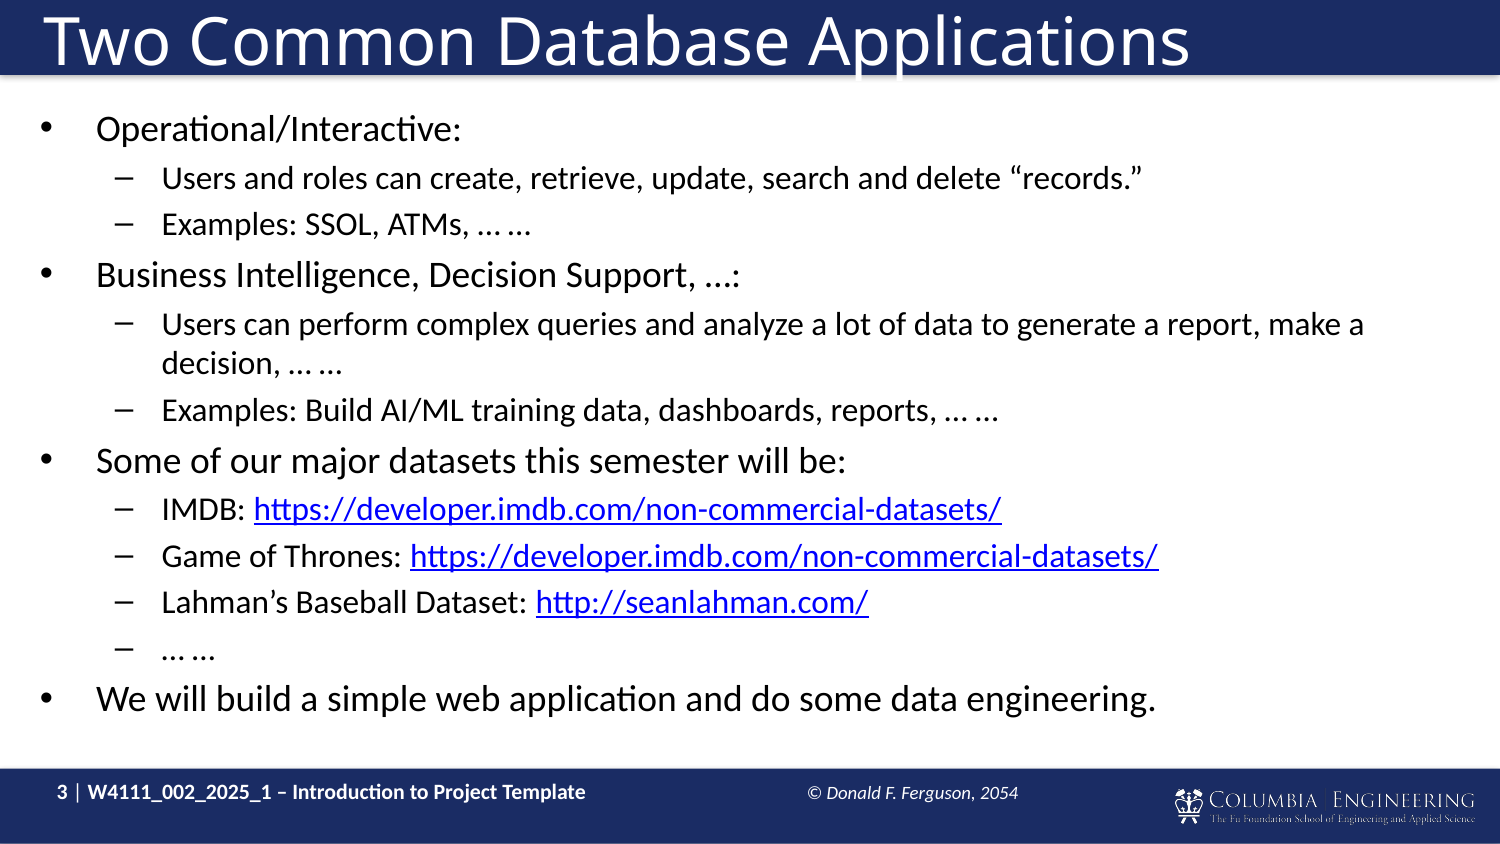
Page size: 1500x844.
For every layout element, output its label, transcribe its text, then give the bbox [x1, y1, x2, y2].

title Two Common Database Applications [28, 0, 1450, 73]
list Operational/Interactive: Users and roles can create, retrieve, update, search and delete “records.” Examples: SSOL, ATMs, … … Business Intelligence, Decision Support, …: Users can perform complex queries and analyze a lot of data to generate a report, make a decision, … … Examples: Build AI/ML training data, dashboards, reports, … … Some of our major datasets this semester will be: IMDB: https://developer.imdb.com/non-commercial-datasets/ Game of Thrones: https://developer.imdb.com/non-commercial-datasets/ Lahman’s Baseball Dataset: http://seanlahman.com/ … … We will build a simple web application and do some data engineering. [24, 96, 1475, 760]
